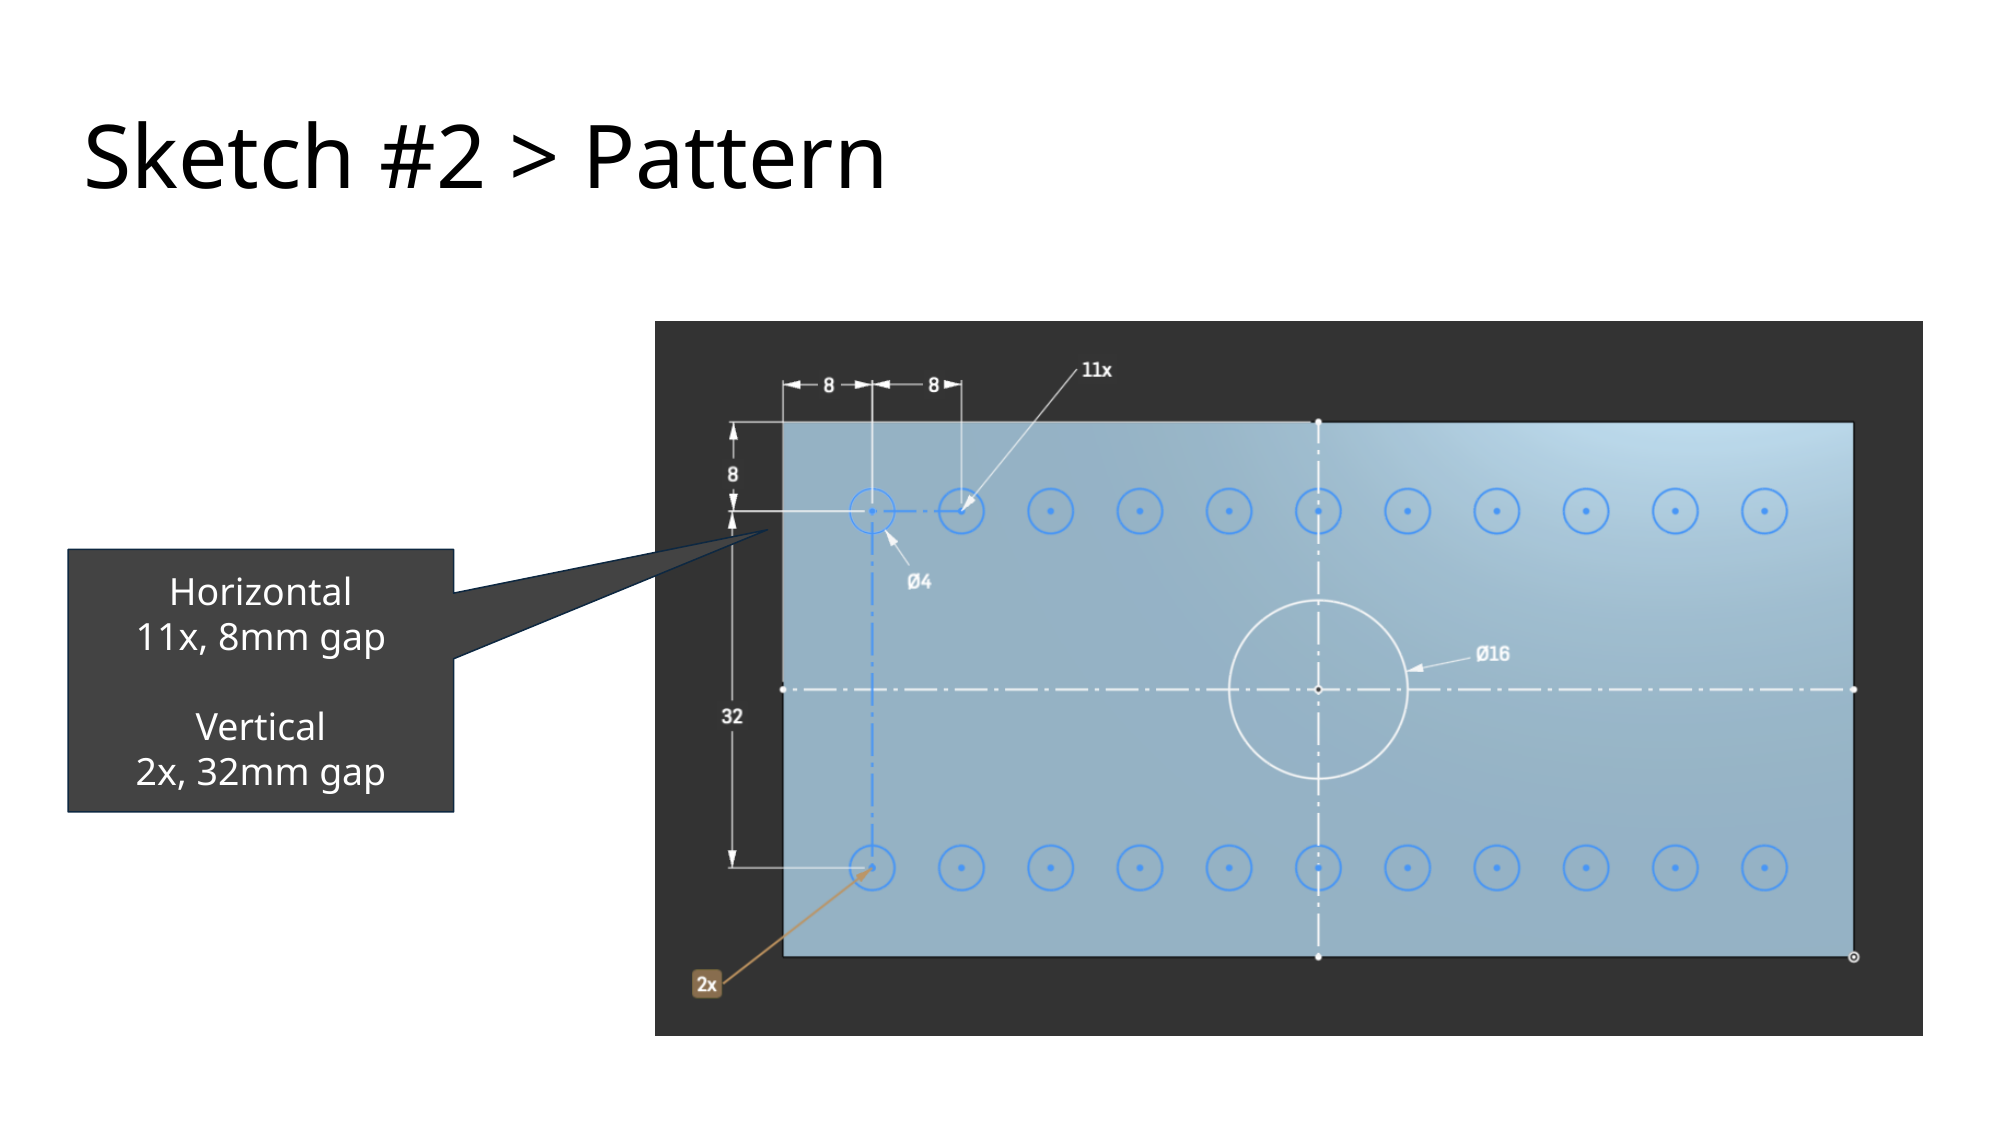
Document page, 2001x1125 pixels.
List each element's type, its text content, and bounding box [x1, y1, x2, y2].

title Sketch #2 > Pattern [68, 97, 1932, 223]
text_box Horizontal 11x, 8mm gap Vertical 2x, 32mm gap [68, 549, 655, 812]
picture [655, 320, 1923, 1037]
